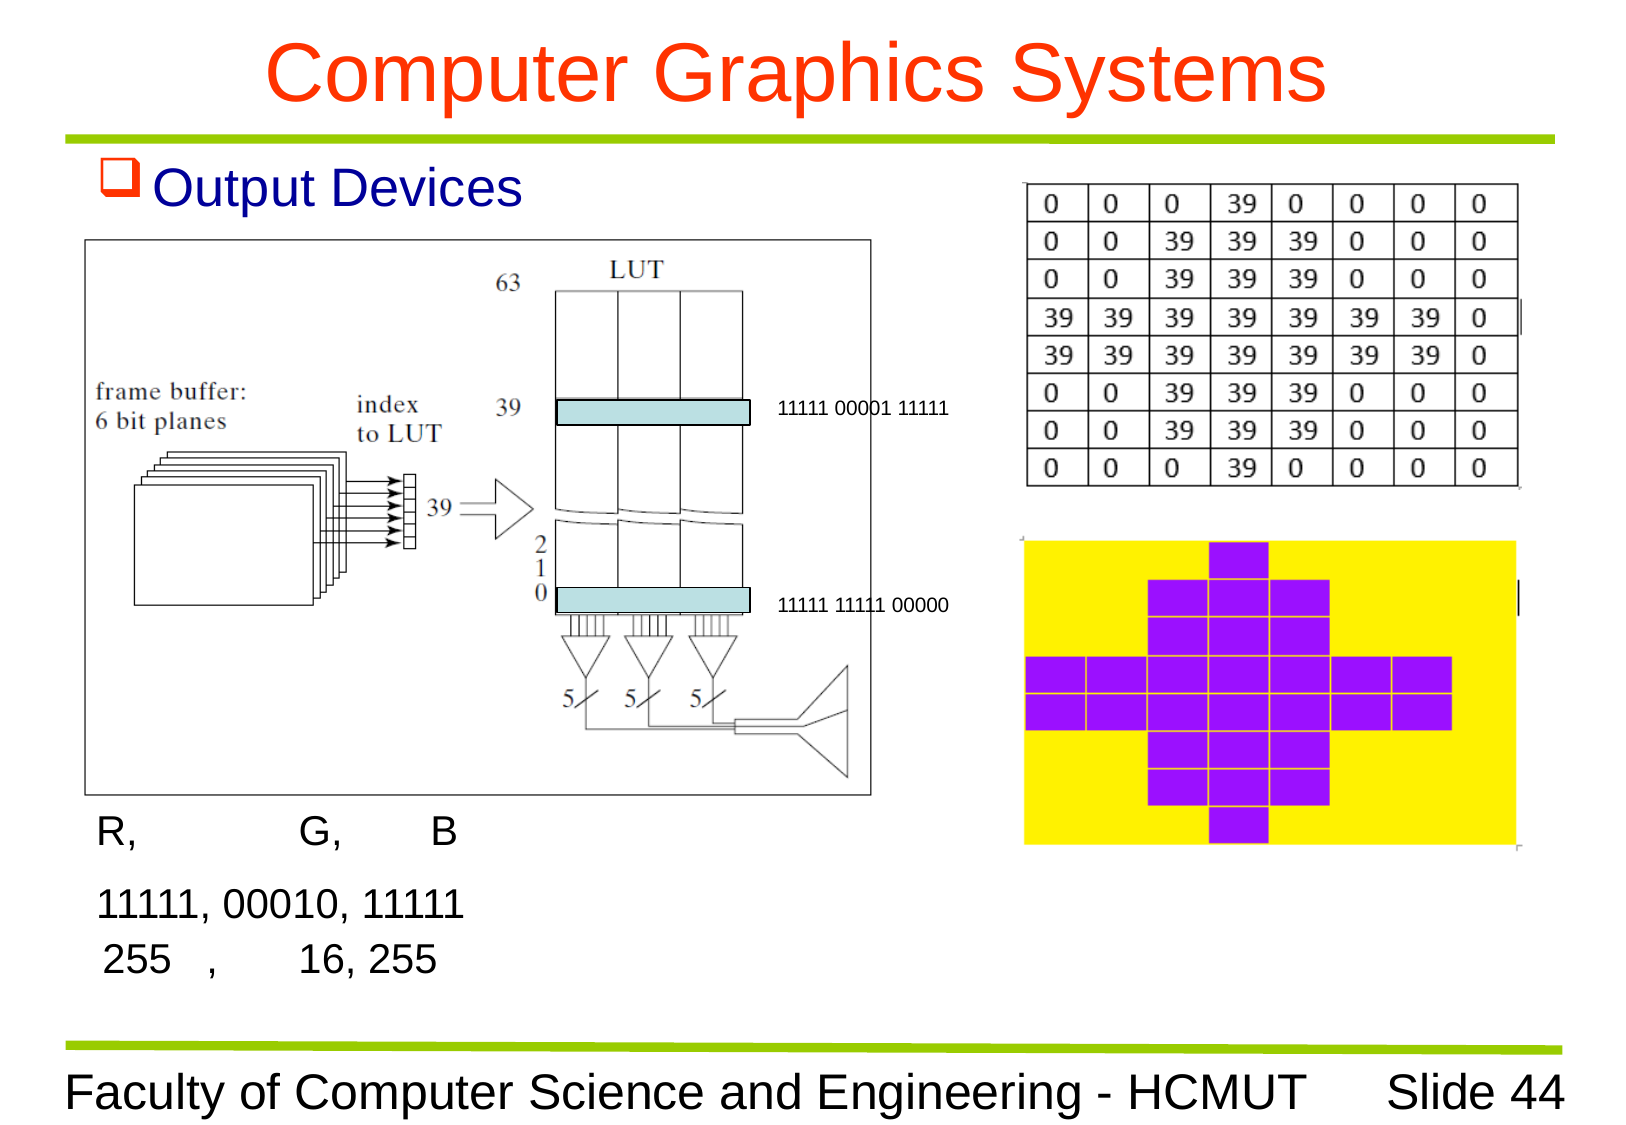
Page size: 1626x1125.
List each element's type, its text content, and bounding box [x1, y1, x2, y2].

picture [1015, 530, 1529, 856]
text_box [80, 237, 1001, 798]
text_box R, G, B [81, 806, 682, 862]
list Output Devices [81, 144, 1544, 238]
picture [1022, 181, 1522, 491]
title Computer Graphics Systems [50, 15, 1544, 121]
text_box 255 , 16, 255 [87, 924, 607, 990]
text_box 11111, 00010, 11111 [81, 869, 682, 934]
